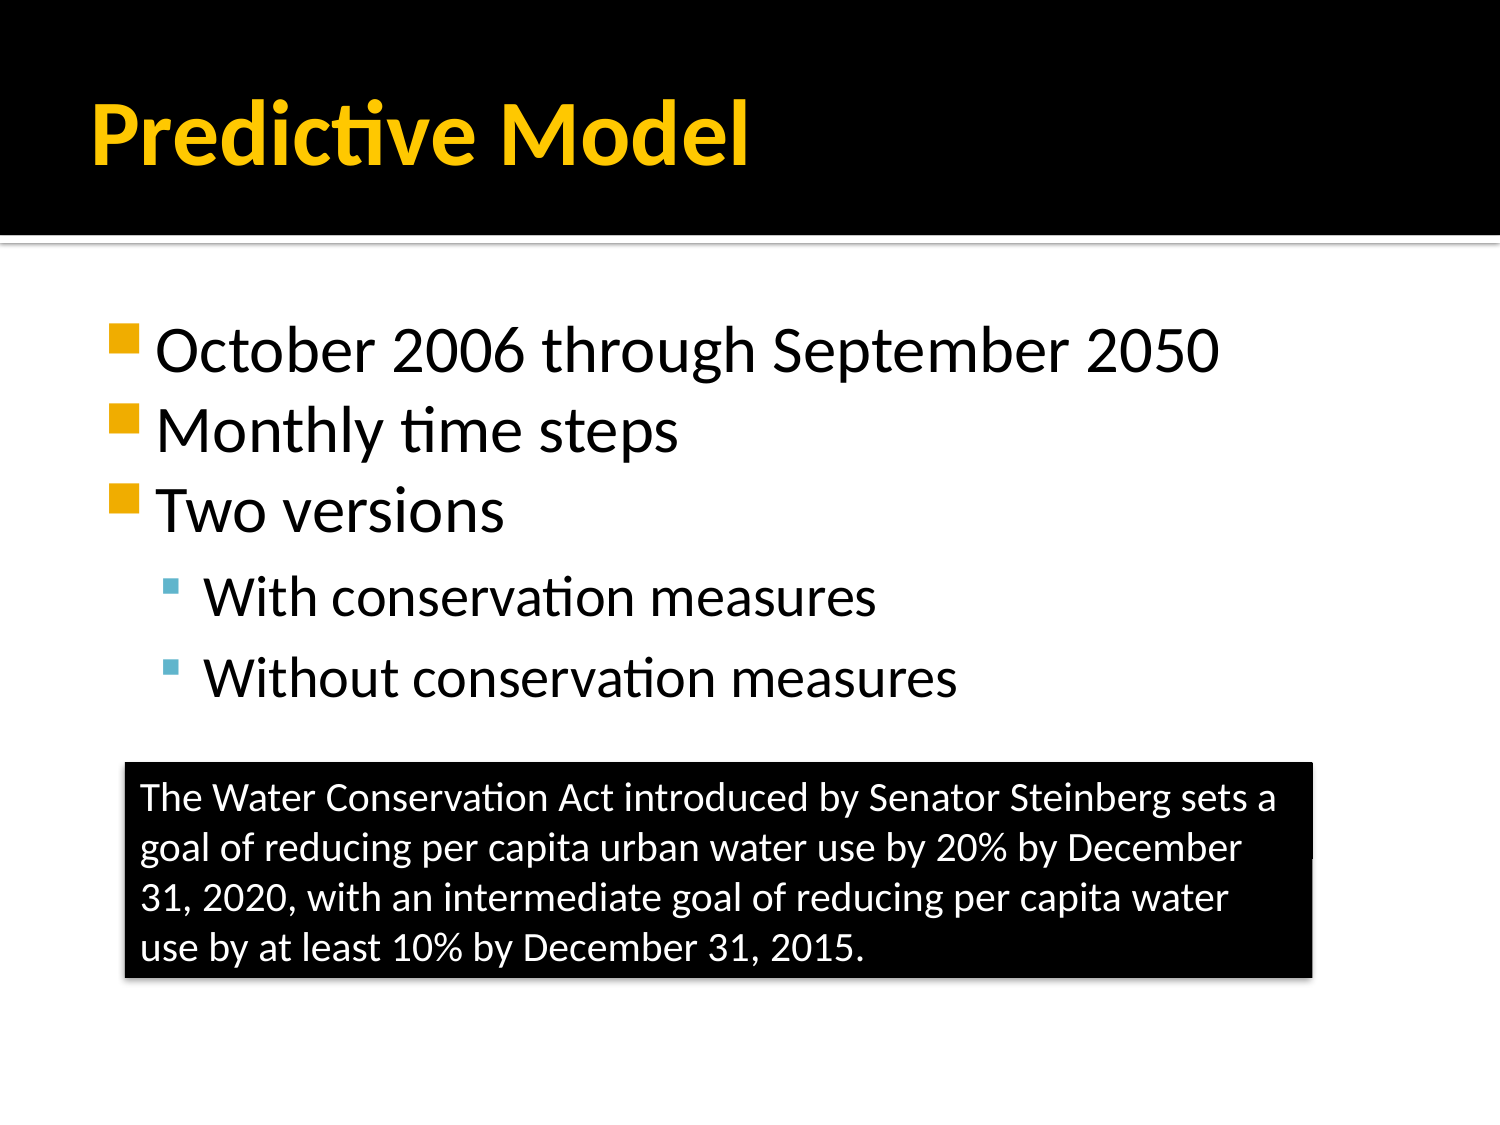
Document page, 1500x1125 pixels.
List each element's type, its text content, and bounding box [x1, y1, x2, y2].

title Predictive Model [75, 25, 1425, 231]
list October 2006 through September 2050 Monthly time steps Two versions With conservation measures Without conservation measures [74, 290, 1426, 1051]
text_box The Water Conservation Act introduced by Senator Steinberg sets a goal of reducing per capita urban water use by 20% by December 31, 2020, with an intermediate goal of reducing per capita water use by at least 10% by December 31, 2015. [124, 762, 1313, 978]
